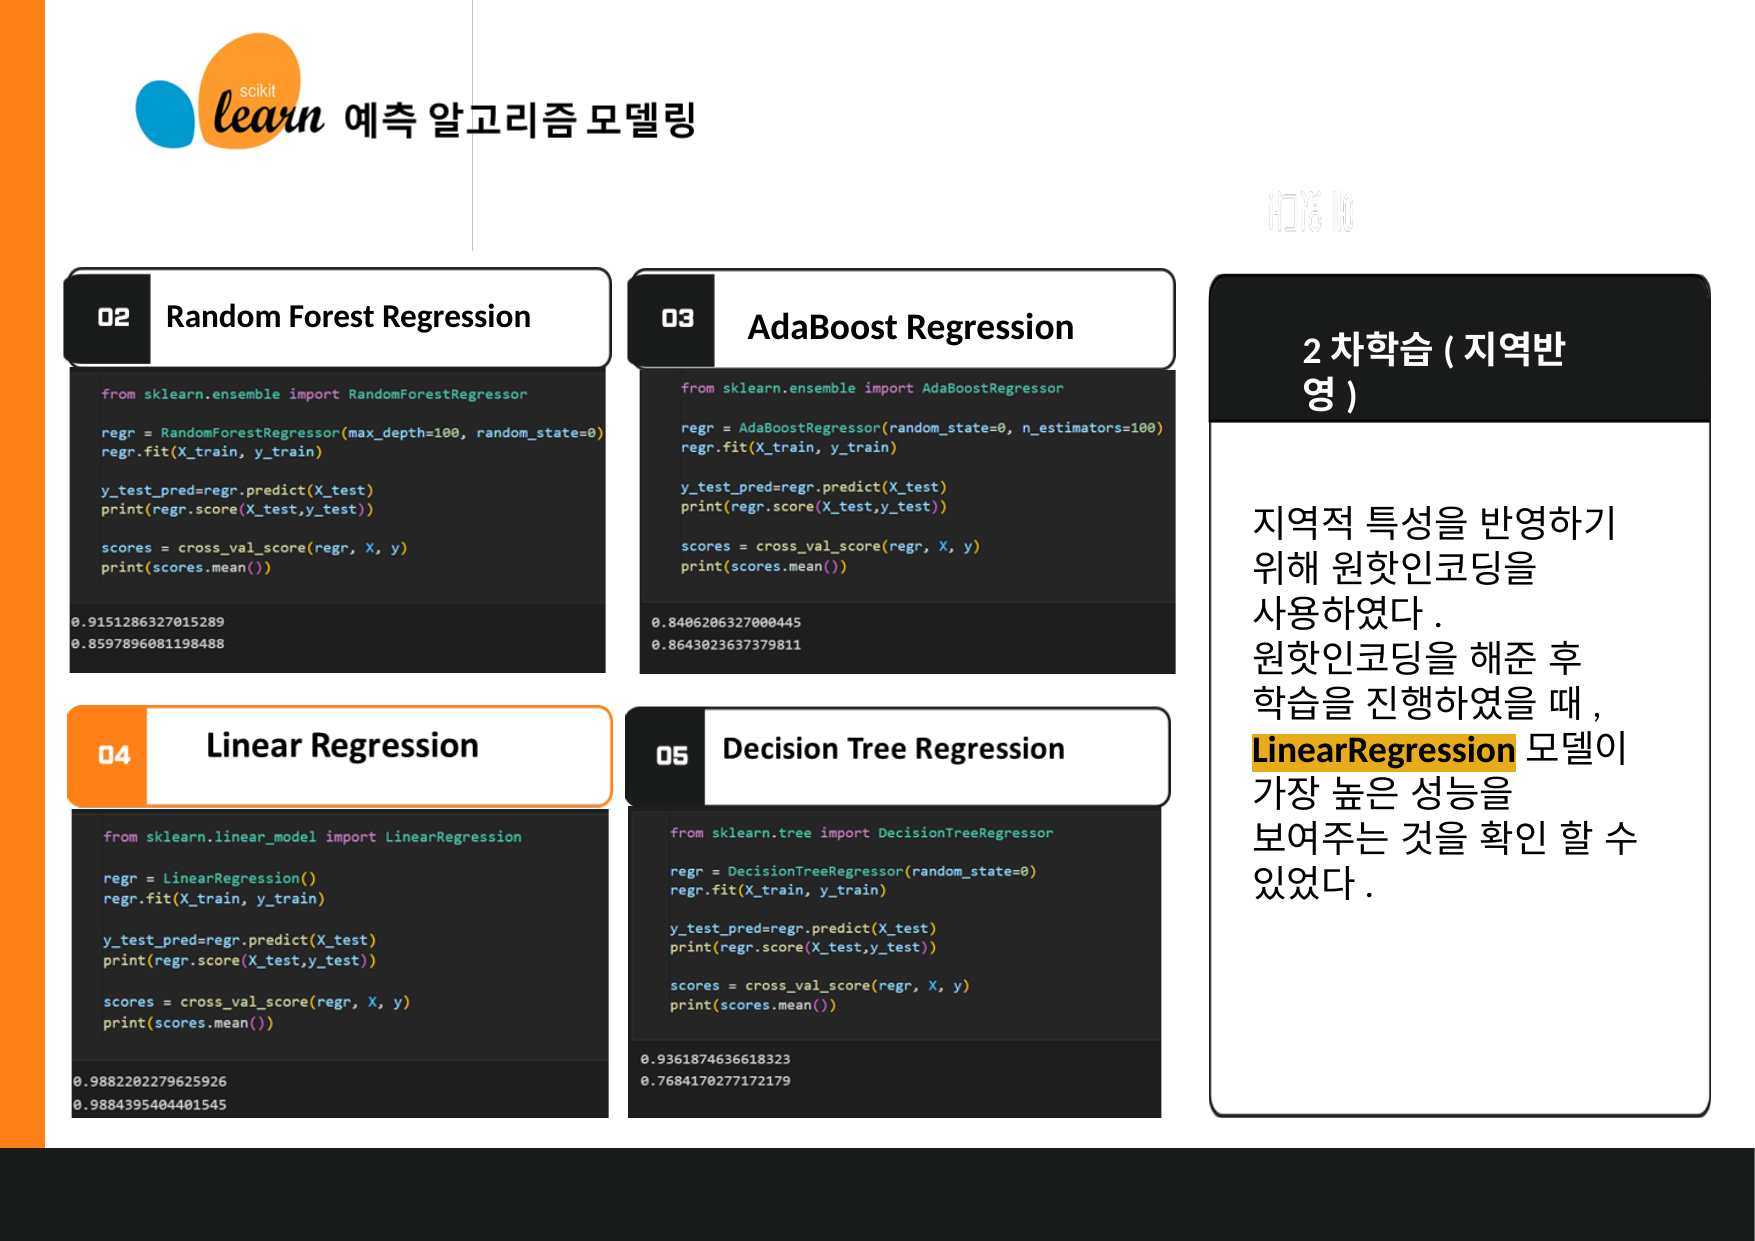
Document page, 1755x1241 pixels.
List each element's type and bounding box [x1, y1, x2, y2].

picture [45, 0, 722, 252]
text_box [0, 1148, 1755, 1241]
text_box [61, 267, 612, 474]
text_box [624, 268, 1188, 374]
text_box [1207, 169, 1711, 1119]
text_box [0, 0, 45, 1148]
picture [69, 367, 606, 673]
picture [66, 700, 1184, 1119]
picture [639, 370, 1176, 674]
